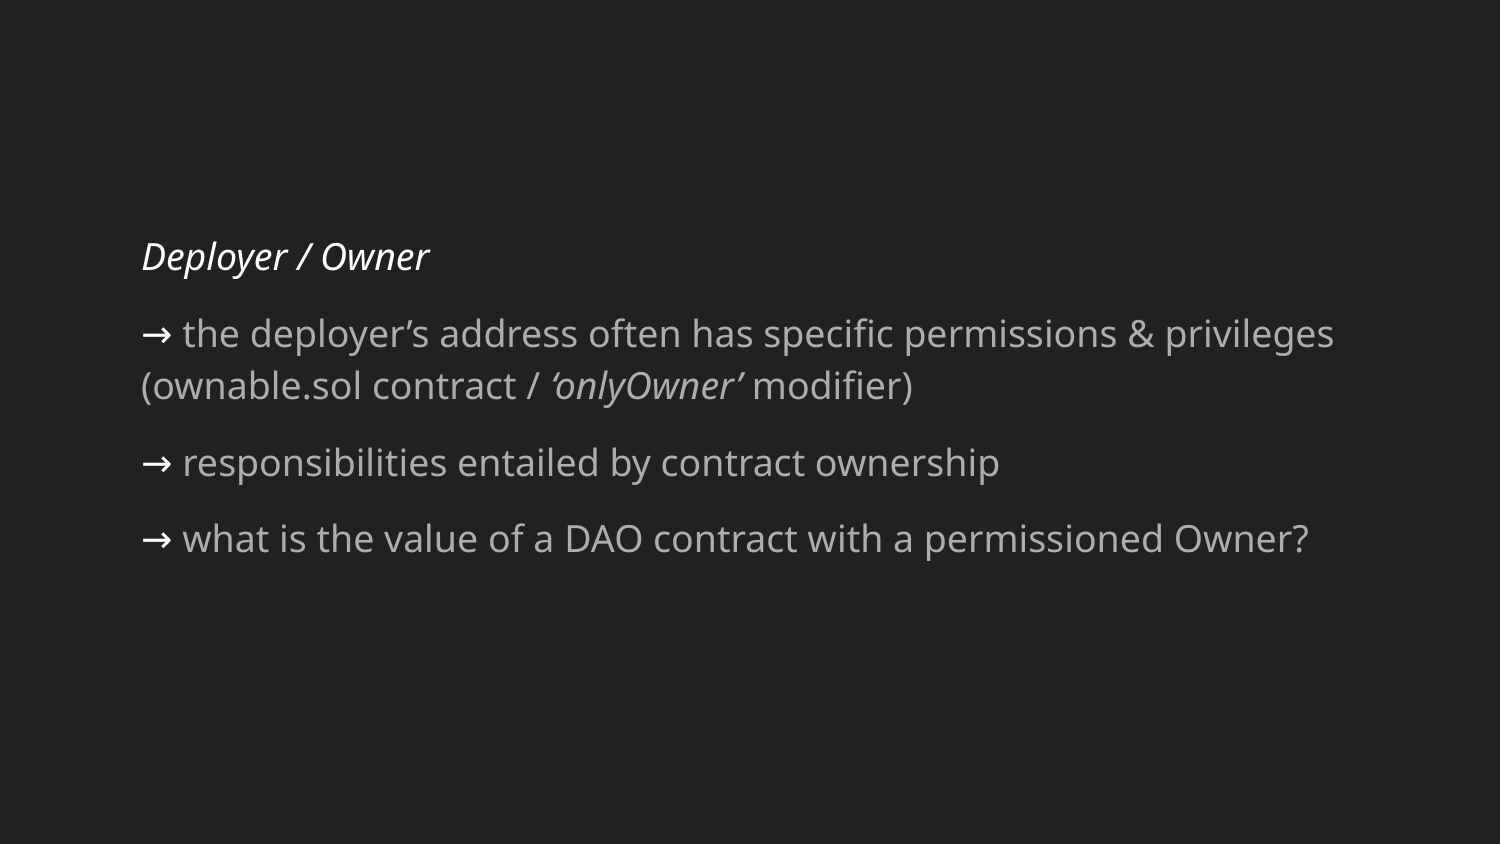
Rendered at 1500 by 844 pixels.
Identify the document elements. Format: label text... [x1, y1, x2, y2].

list Deployer / Owner → the deployer’s address often has specific permissions & privileges (ownable.sol contract / ‘onlyOwner’ modifier) → responsibilities entailed by contract ownership → what is the value of a DAO contract with a permissioned Owner? [51, 141, 1449, 703]
